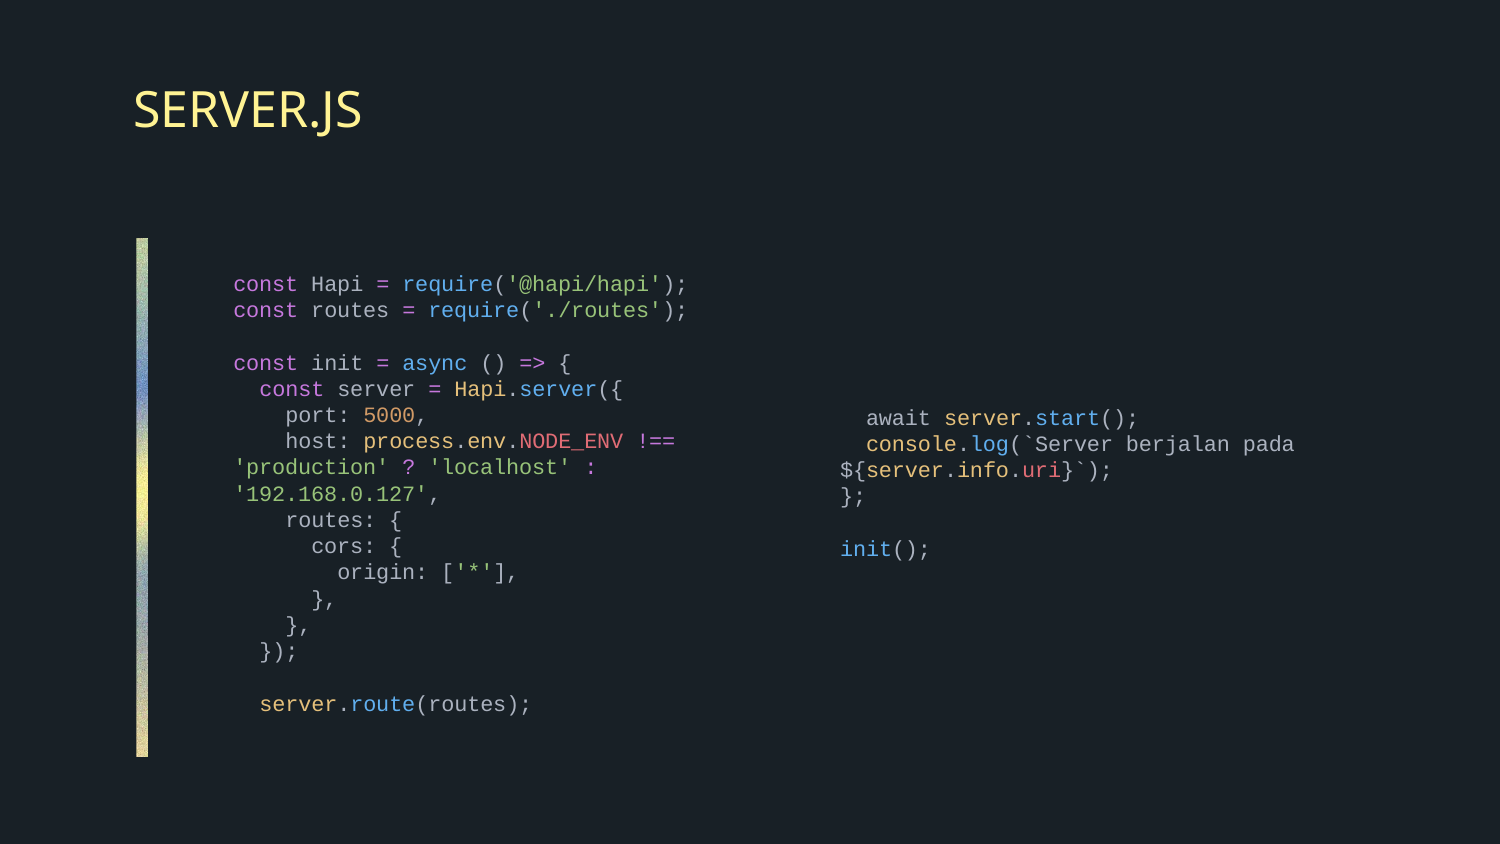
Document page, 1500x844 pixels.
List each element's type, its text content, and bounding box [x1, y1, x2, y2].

text_box await server.start(); console.log(`Server berjalan pada ${server.info.uri}`); }; init(); [825, 388, 1318, 576]
picture [136, 238, 148, 757]
text_box const Hapi = require('@hapi/hapi'); const routes = require('./routes'); const init = async () => { const server = Hapi.server({ port: 5000, host: process.env.NODE_ENV !== 'production' ? 'localhost' : '192.168.0.127', routes: { cors: { origin: ['*'], }, }, }); server.route(routes); [218, 254, 711, 731]
title SERVER.JS [118, 62, 750, 202]
